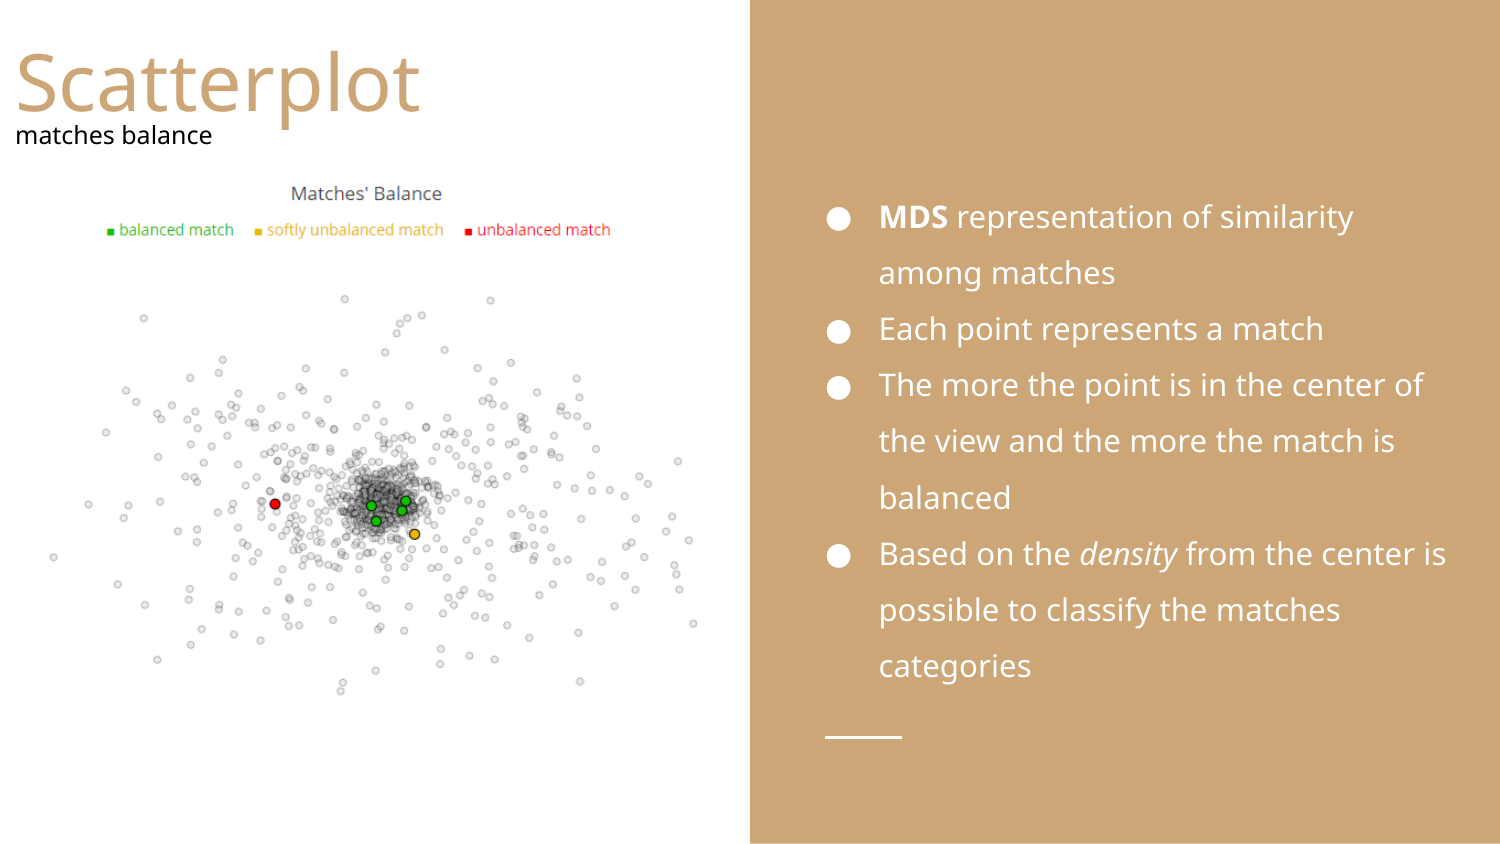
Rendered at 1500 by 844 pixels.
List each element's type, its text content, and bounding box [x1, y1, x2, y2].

text_box matches balance [0, 104, 673, 162]
picture [7, 177, 741, 744]
list MDS representation of similarity among matches Each point represents a match The more the point is in the center of the view and the more the match is balanced Based on the density from the center is possible to classify the matches categories [788, 137, 1471, 725]
title Scatterplot [0, 21, 748, 138]
